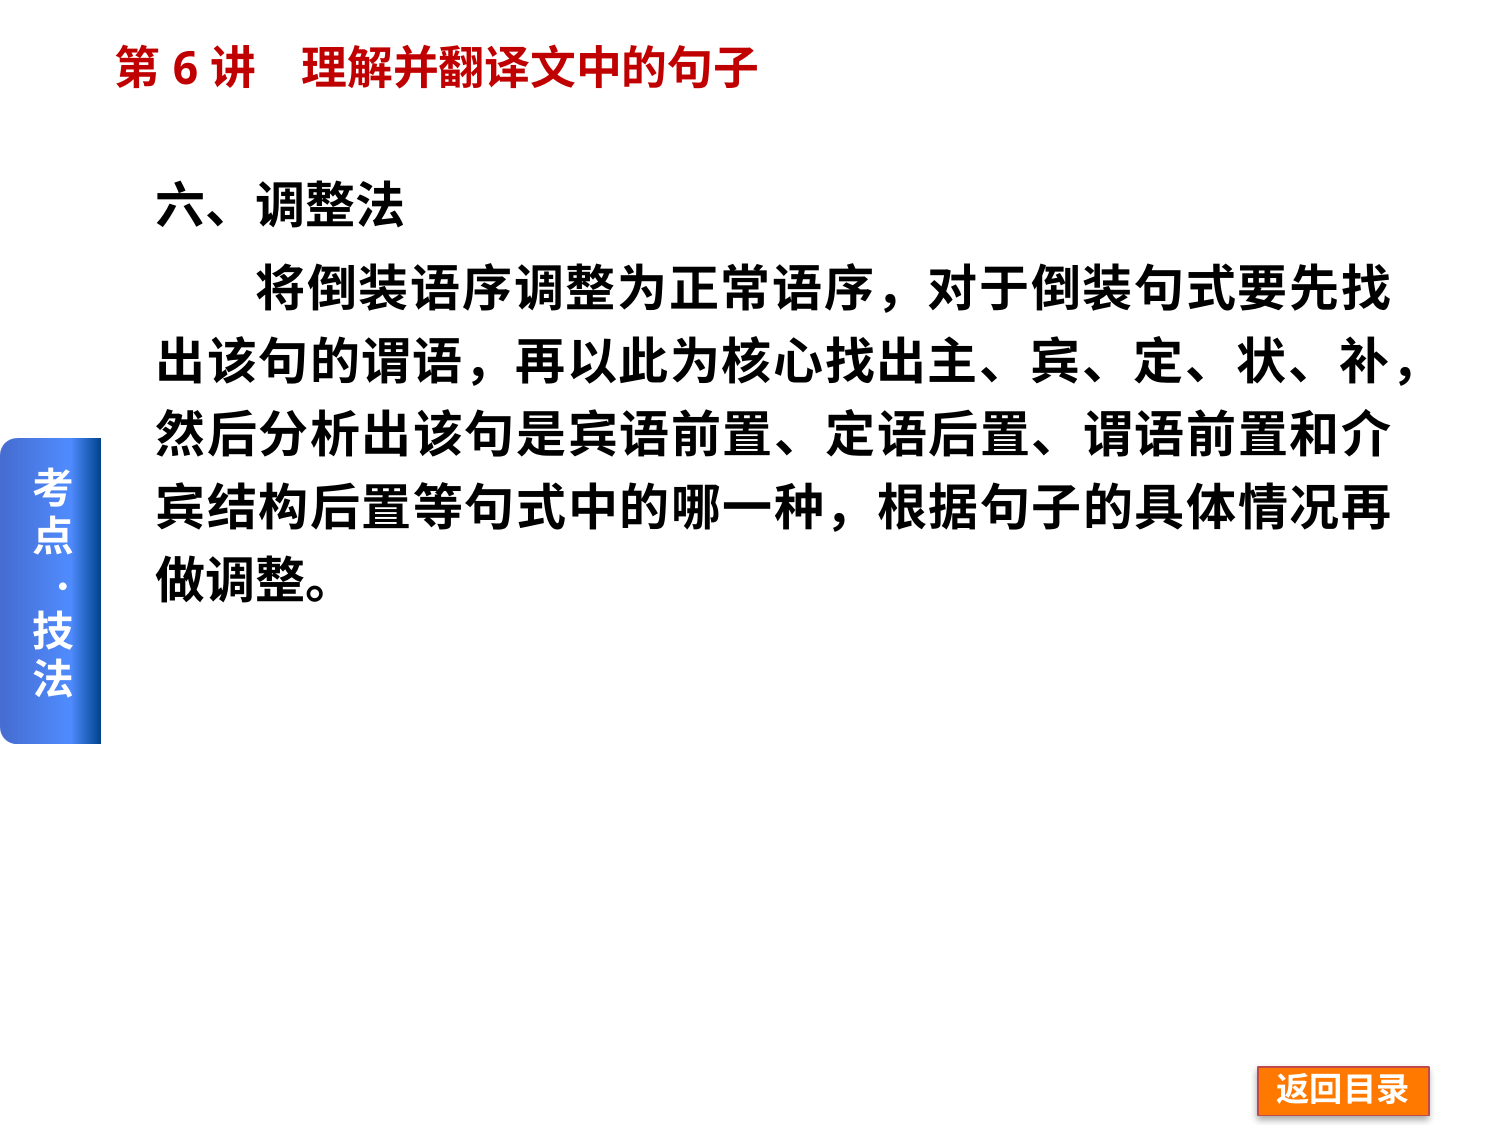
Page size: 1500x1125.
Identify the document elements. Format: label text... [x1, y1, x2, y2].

text_box 第6讲 理解并翻译文中的句子 [100, 27, 1199, 106]
text_box 返回目录 [1257, 1066, 1430, 1116]
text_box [0, 438, 101, 764]
list 六、调整法 将倒装语序调整为正常语序，对于倒装句式要先找出该句的谓语，再以此为核心找出主、宾、定、状、补，然后分析出该句是宾语前置、定语后置、谓语前置和介宾结构后置等句式中的哪一种，根据句子的具体情况再做调整。 [140, 152, 1407, 1008]
